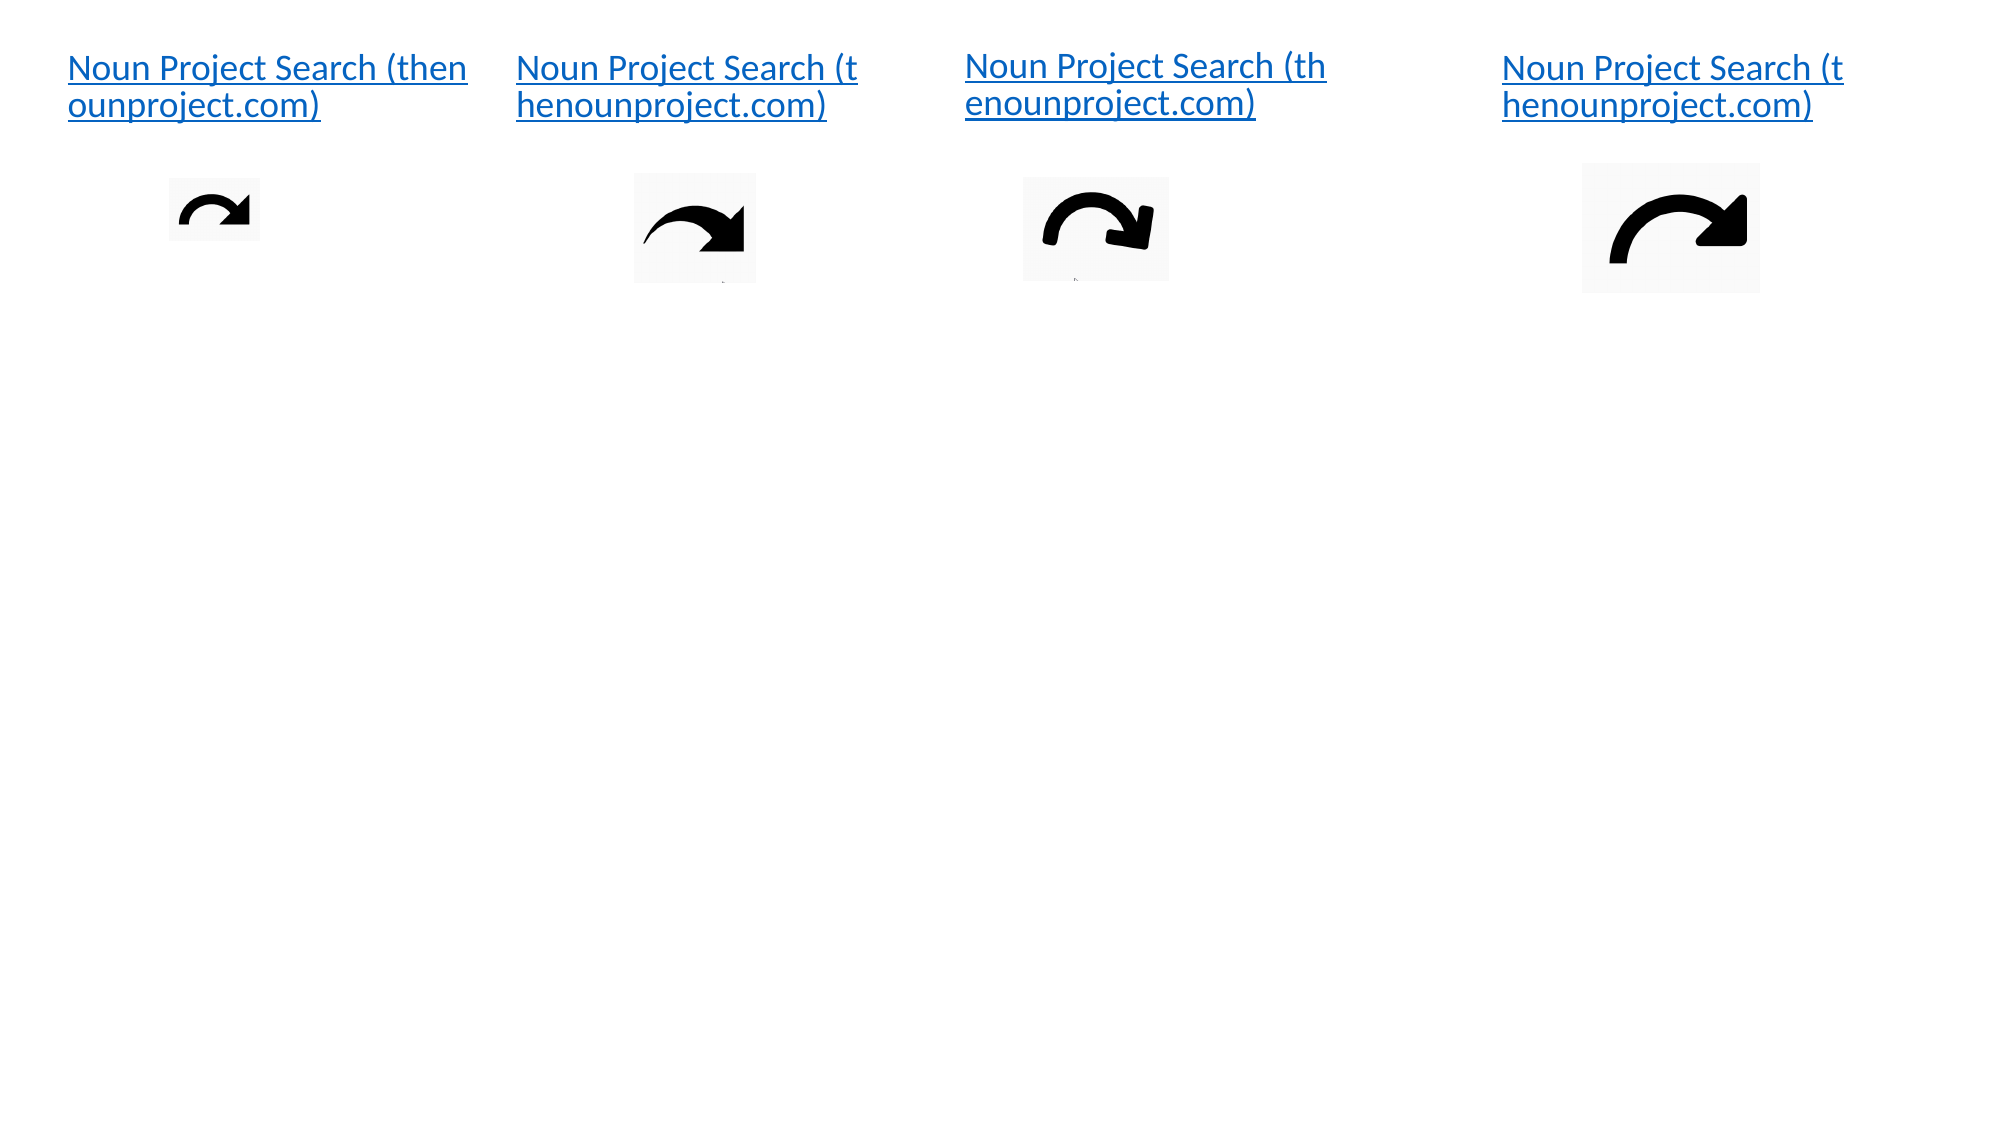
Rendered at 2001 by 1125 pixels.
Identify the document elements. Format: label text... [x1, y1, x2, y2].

picture [169, 178, 260, 241]
text_box Noun Project Search (thenounproject.com) [501, 35, 889, 95]
picture [1582, 163, 1760, 293]
picture [1023, 177, 1169, 281]
text_box Noun Project Search (thenounproject.com) [949, 33, 1352, 94]
picture [634, 173, 756, 283]
text_box Noun Project Search (thenounproject.com) [52, 35, 501, 95]
text_box Noun Project Search (thenounproject.com) [1487, 35, 1876, 95]
